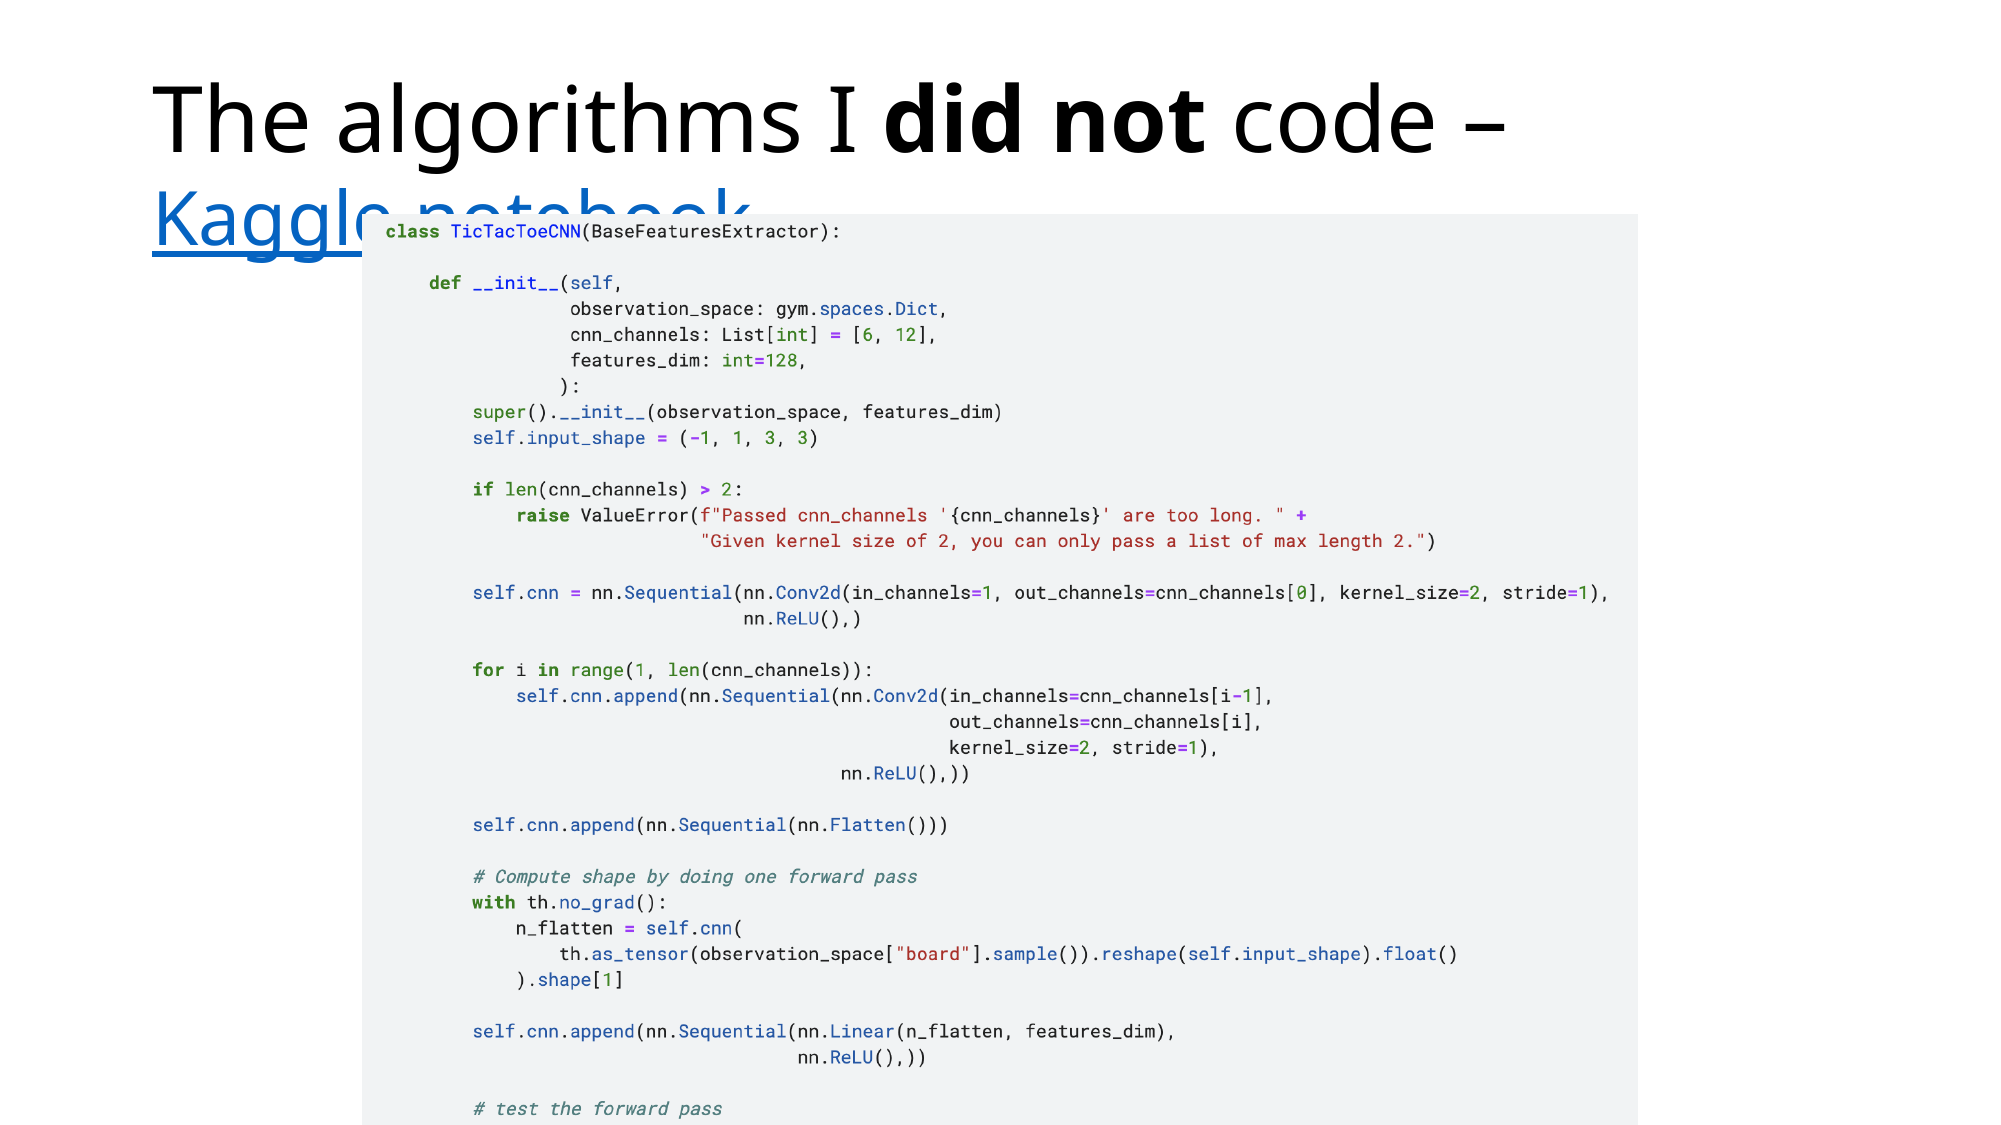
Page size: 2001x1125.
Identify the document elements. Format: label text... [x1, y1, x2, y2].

title The algorithms I did not code – Kaggle notebook [137, 59, 1863, 278]
picture [362, 214, 1638, 1125]
